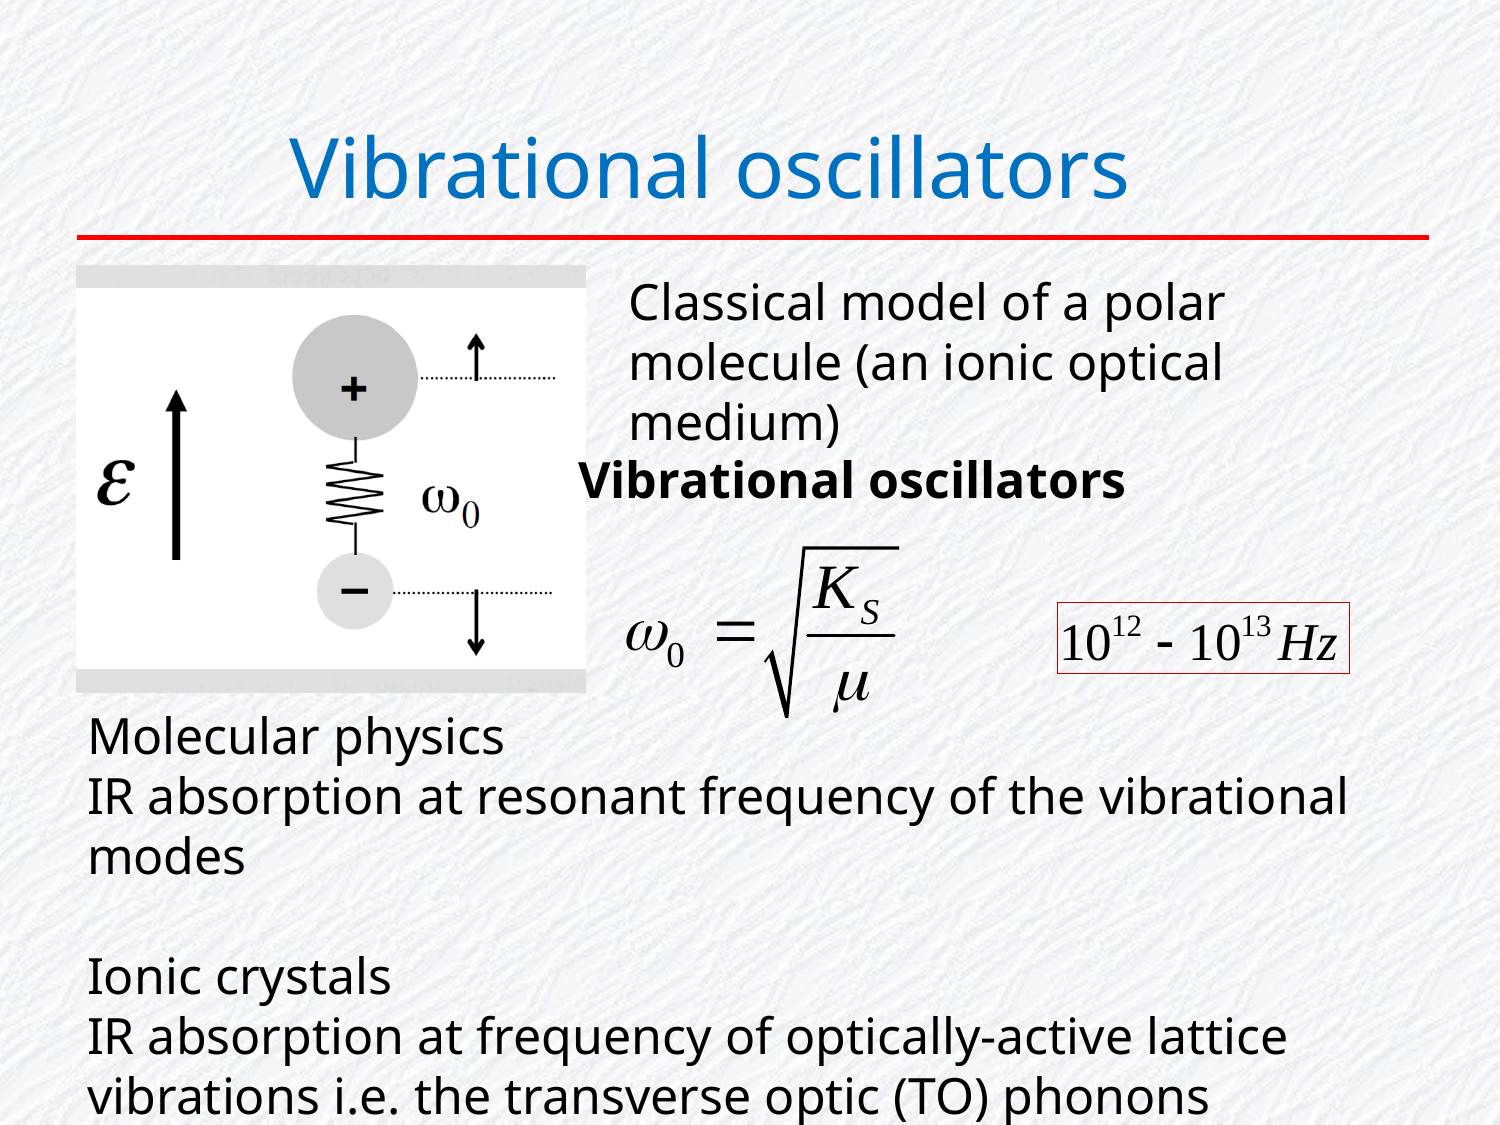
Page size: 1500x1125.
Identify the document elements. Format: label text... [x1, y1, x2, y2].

text_box Vibrational oscillators [274, 107, 1146, 223]
text_box Vibrational oscillators [590, 440, 1142, 516]
text_box Classical model of a polar molecule (an ionic optical medium) [614, 263, 1447, 458]
text_box Molecular physics IR absorption at resonant frequency of the vibrational modes Ionic crystals IR absorption at frequency of optically-active lattice vibrations i.e. the transverse optic (TO) phonons [72, 697, 1467, 1125]
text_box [615, 534, 913, 730]
picture [0, 0, 1500, 1125]
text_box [1056, 602, 1350, 674]
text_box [747, 401, 899, 435]
